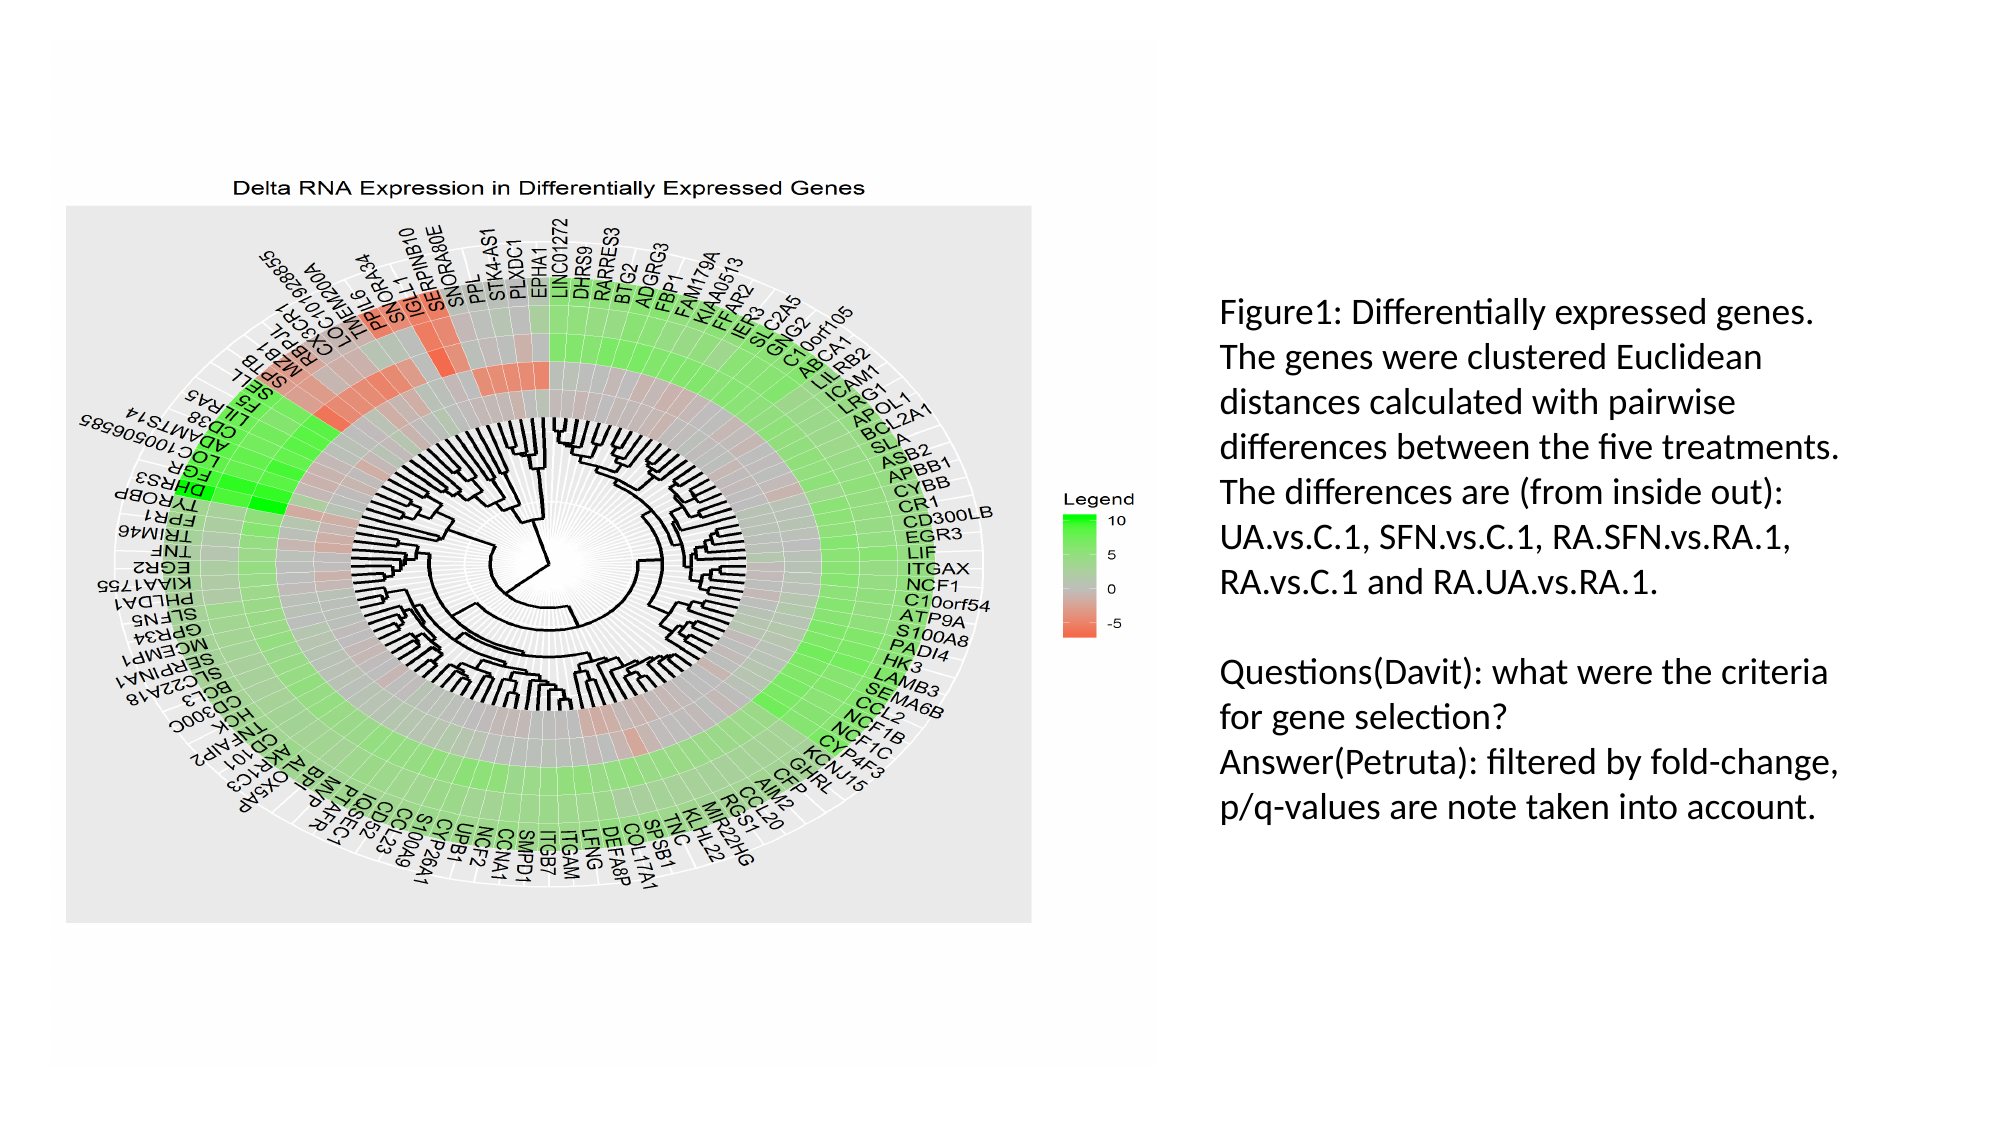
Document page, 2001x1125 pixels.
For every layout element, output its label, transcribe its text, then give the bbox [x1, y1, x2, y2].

picture [49, 40, 1156, 1067]
text_box Figure1: Differentially expressed genes. The genes were clustered Euclidean distances calculated with pairwise differences between the five treatments. The differences are (from inside out): UA.vs.C.1, SFN.vs.C.1, RA.SFN.vs.RA.1, RA.vs.C.1 and RA.UA.vs.RA.1. Questions(Davit): what were the criteria for gene selection? Answer(Petruta): filtered by fold-change, p/q-values are note taken into account. [1204, 279, 1887, 835]
